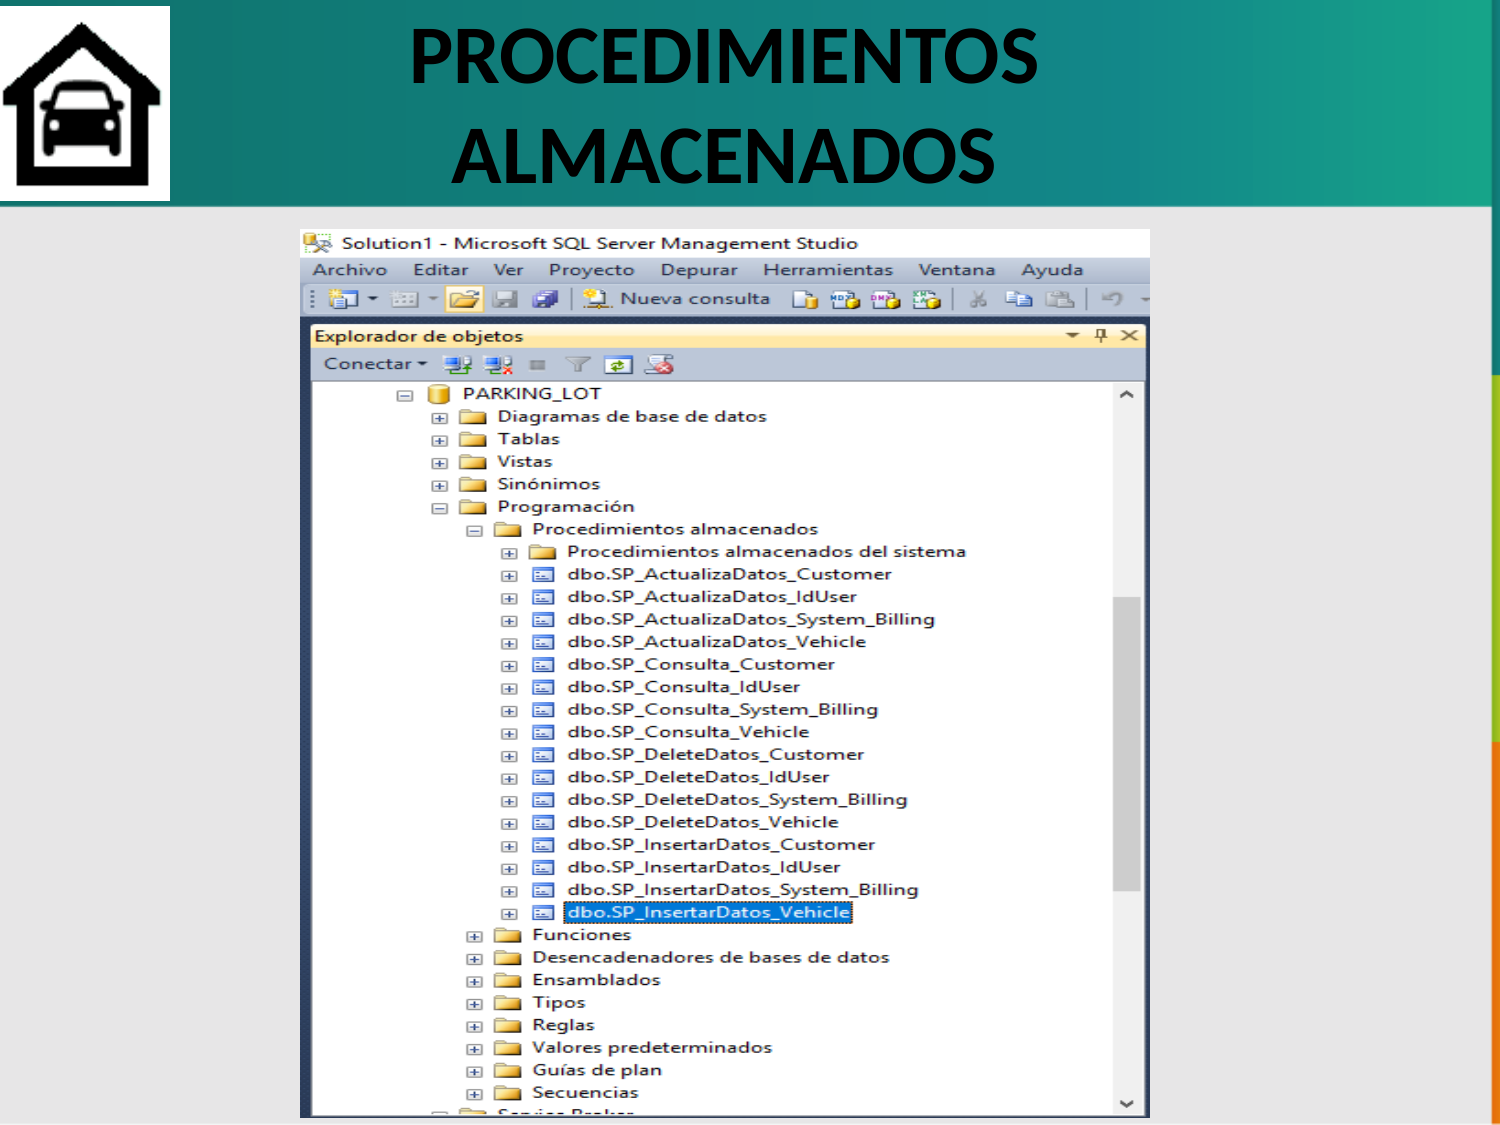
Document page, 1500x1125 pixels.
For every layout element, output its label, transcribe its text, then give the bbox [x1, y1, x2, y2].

picture [0, 0, 1500, 1125]
title PROCEDIMIENTOS ALMACENADOS [390, 30, 1059, 170]
